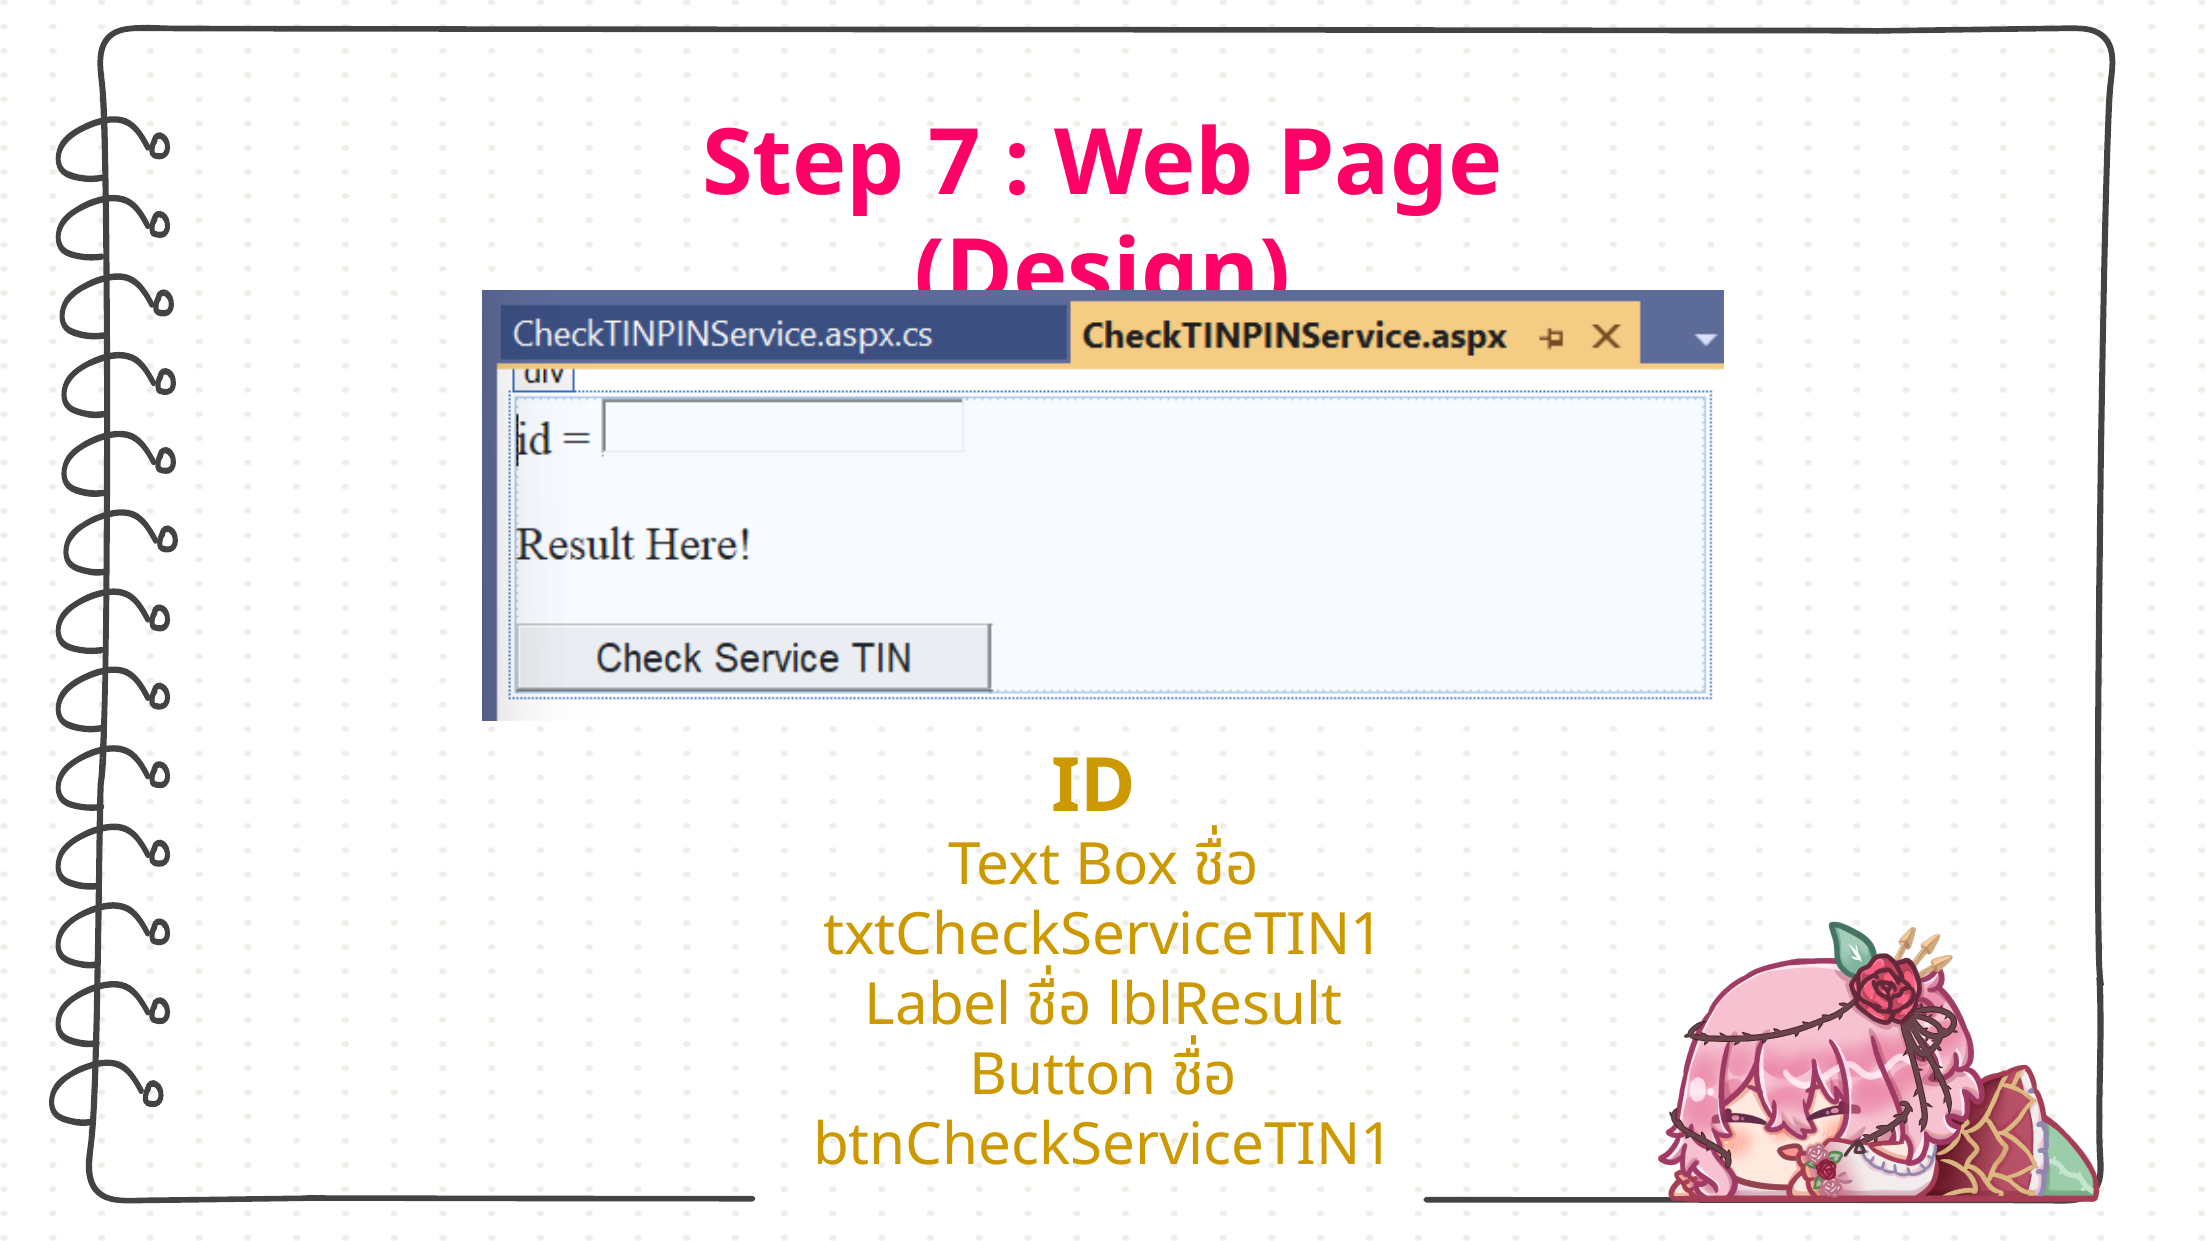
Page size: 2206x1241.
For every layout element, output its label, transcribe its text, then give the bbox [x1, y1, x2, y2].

text_box ID Text Box ชื่อ txtCheckServiceTIN1 Label ชื่อ lblResult Button ชื่อ btnCheckServiceTIN1 [734, 730, 1473, 1109]
picture [0, 0, 2206, 1241]
title Step 7 : Web Page (Design) [651, 87, 1554, 235]
